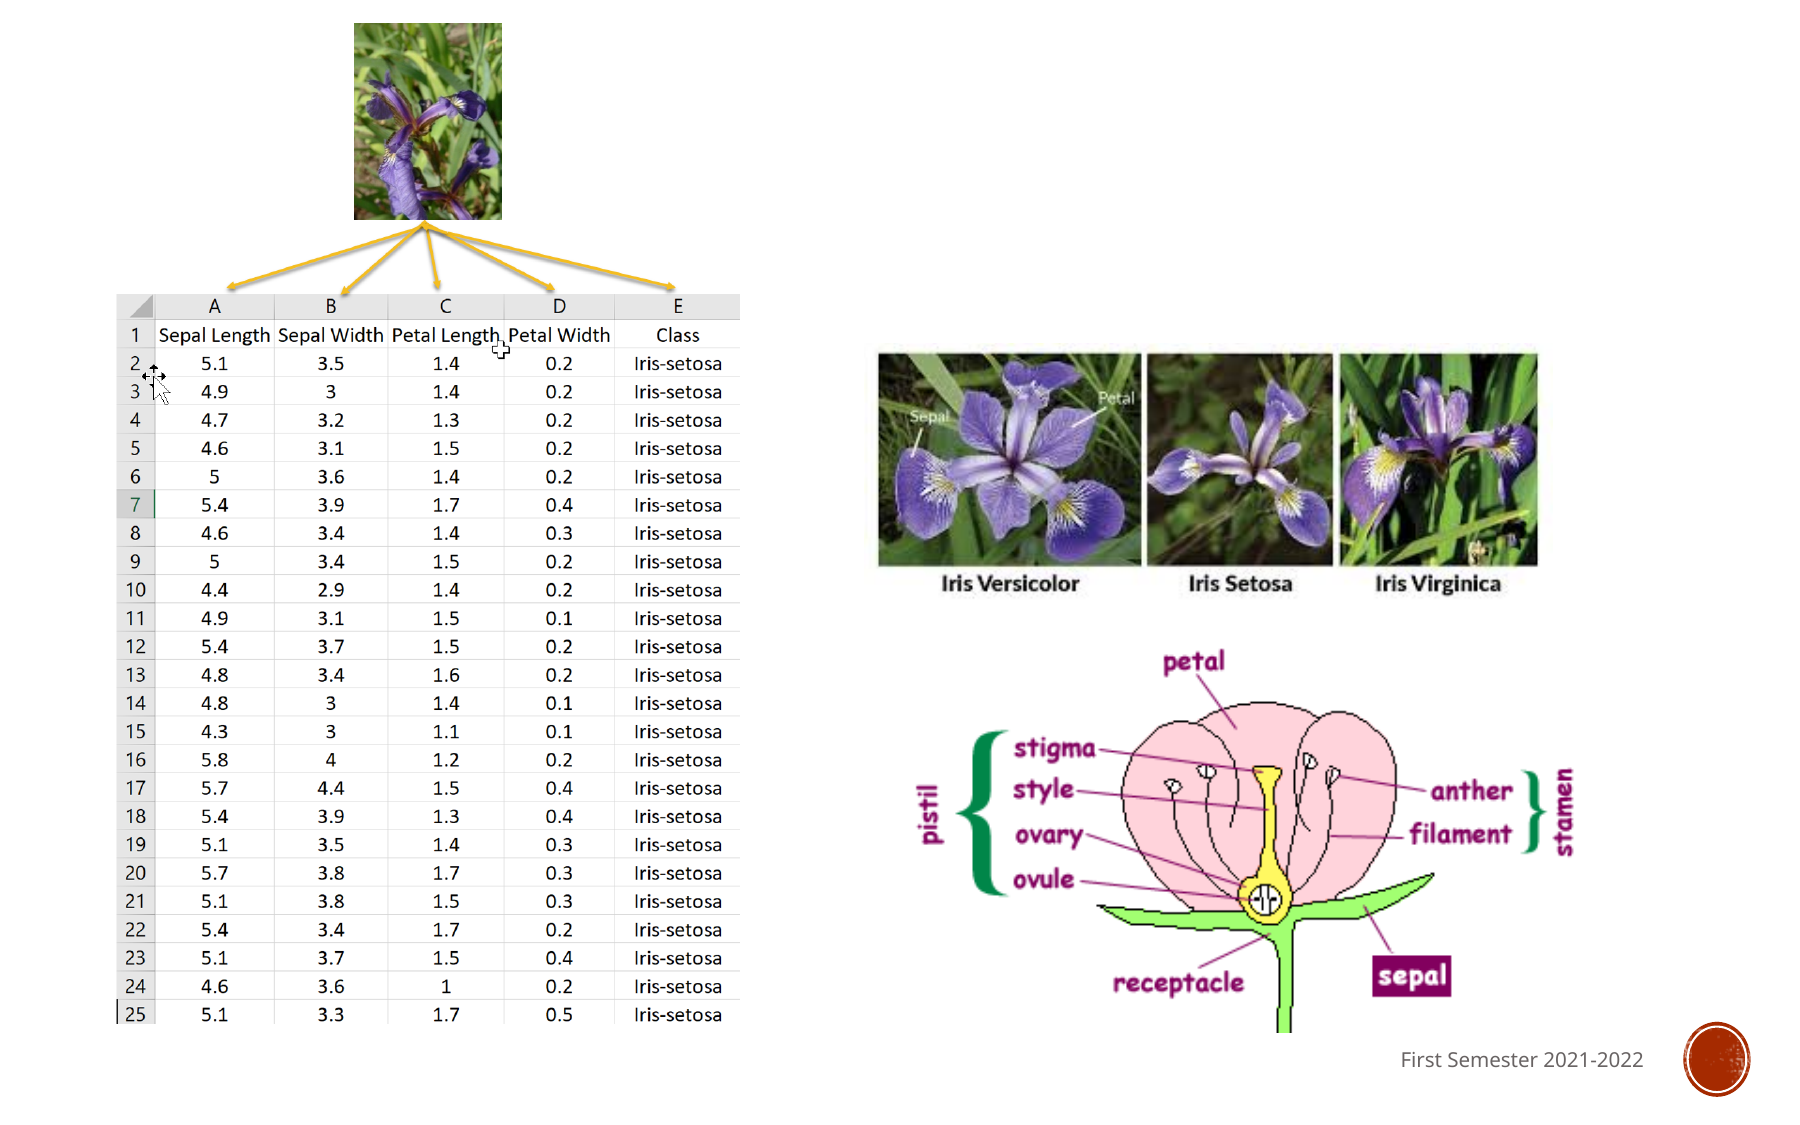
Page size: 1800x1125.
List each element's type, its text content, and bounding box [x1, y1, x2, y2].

slide_number First Semester 2021-2022 [1175, 1028, 1660, 1089]
picture [896, 625, 1615, 1033]
picture [107, 13, 748, 1029]
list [867, 345, 1552, 599]
